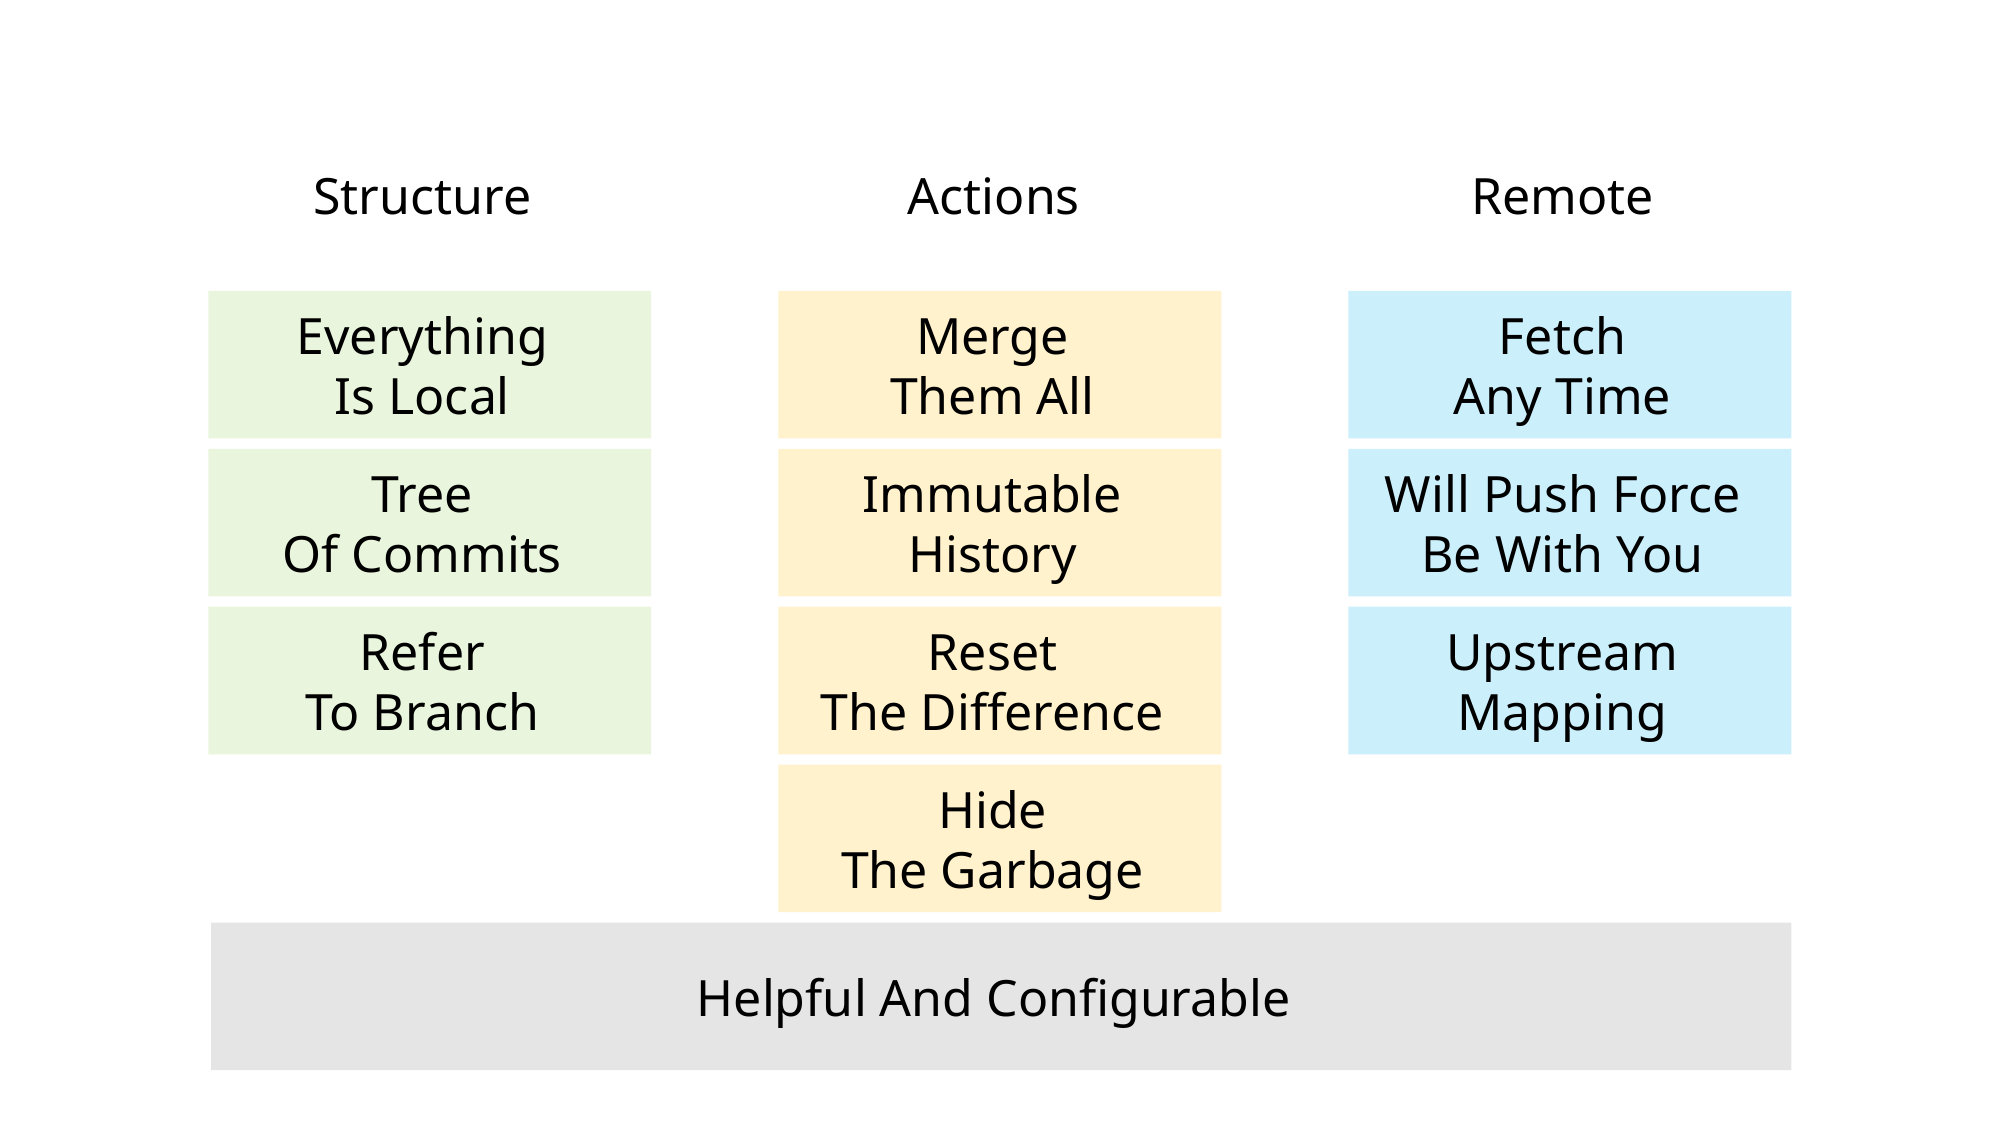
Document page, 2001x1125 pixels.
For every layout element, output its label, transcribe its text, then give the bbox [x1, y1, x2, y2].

text_box Structure [313, 156, 547, 232]
text_box Reset The Difference [778, 606, 1222, 755]
text_box Helpful And Configurable [211, 922, 1792, 1071]
text_box Immutable History [778, 448, 1222, 597]
text_box Refer To Branch [208, 606, 652, 755]
text_box Fetch Any Time [1348, 290, 1792, 439]
text_box Remote [1471, 156, 1669, 232]
text_box Everything Is Local [208, 290, 652, 439]
text_box Actions [907, 156, 1095, 232]
text_box Hide The Garbage [778, 764, 1222, 913]
text_box Upstream Mapping [1348, 606, 1792, 755]
text_box Tree Of Commits [208, 448, 652, 597]
text_box Will Push Force Be With You [1348, 448, 1792, 597]
text_box Merge Them All [778, 290, 1222, 439]
